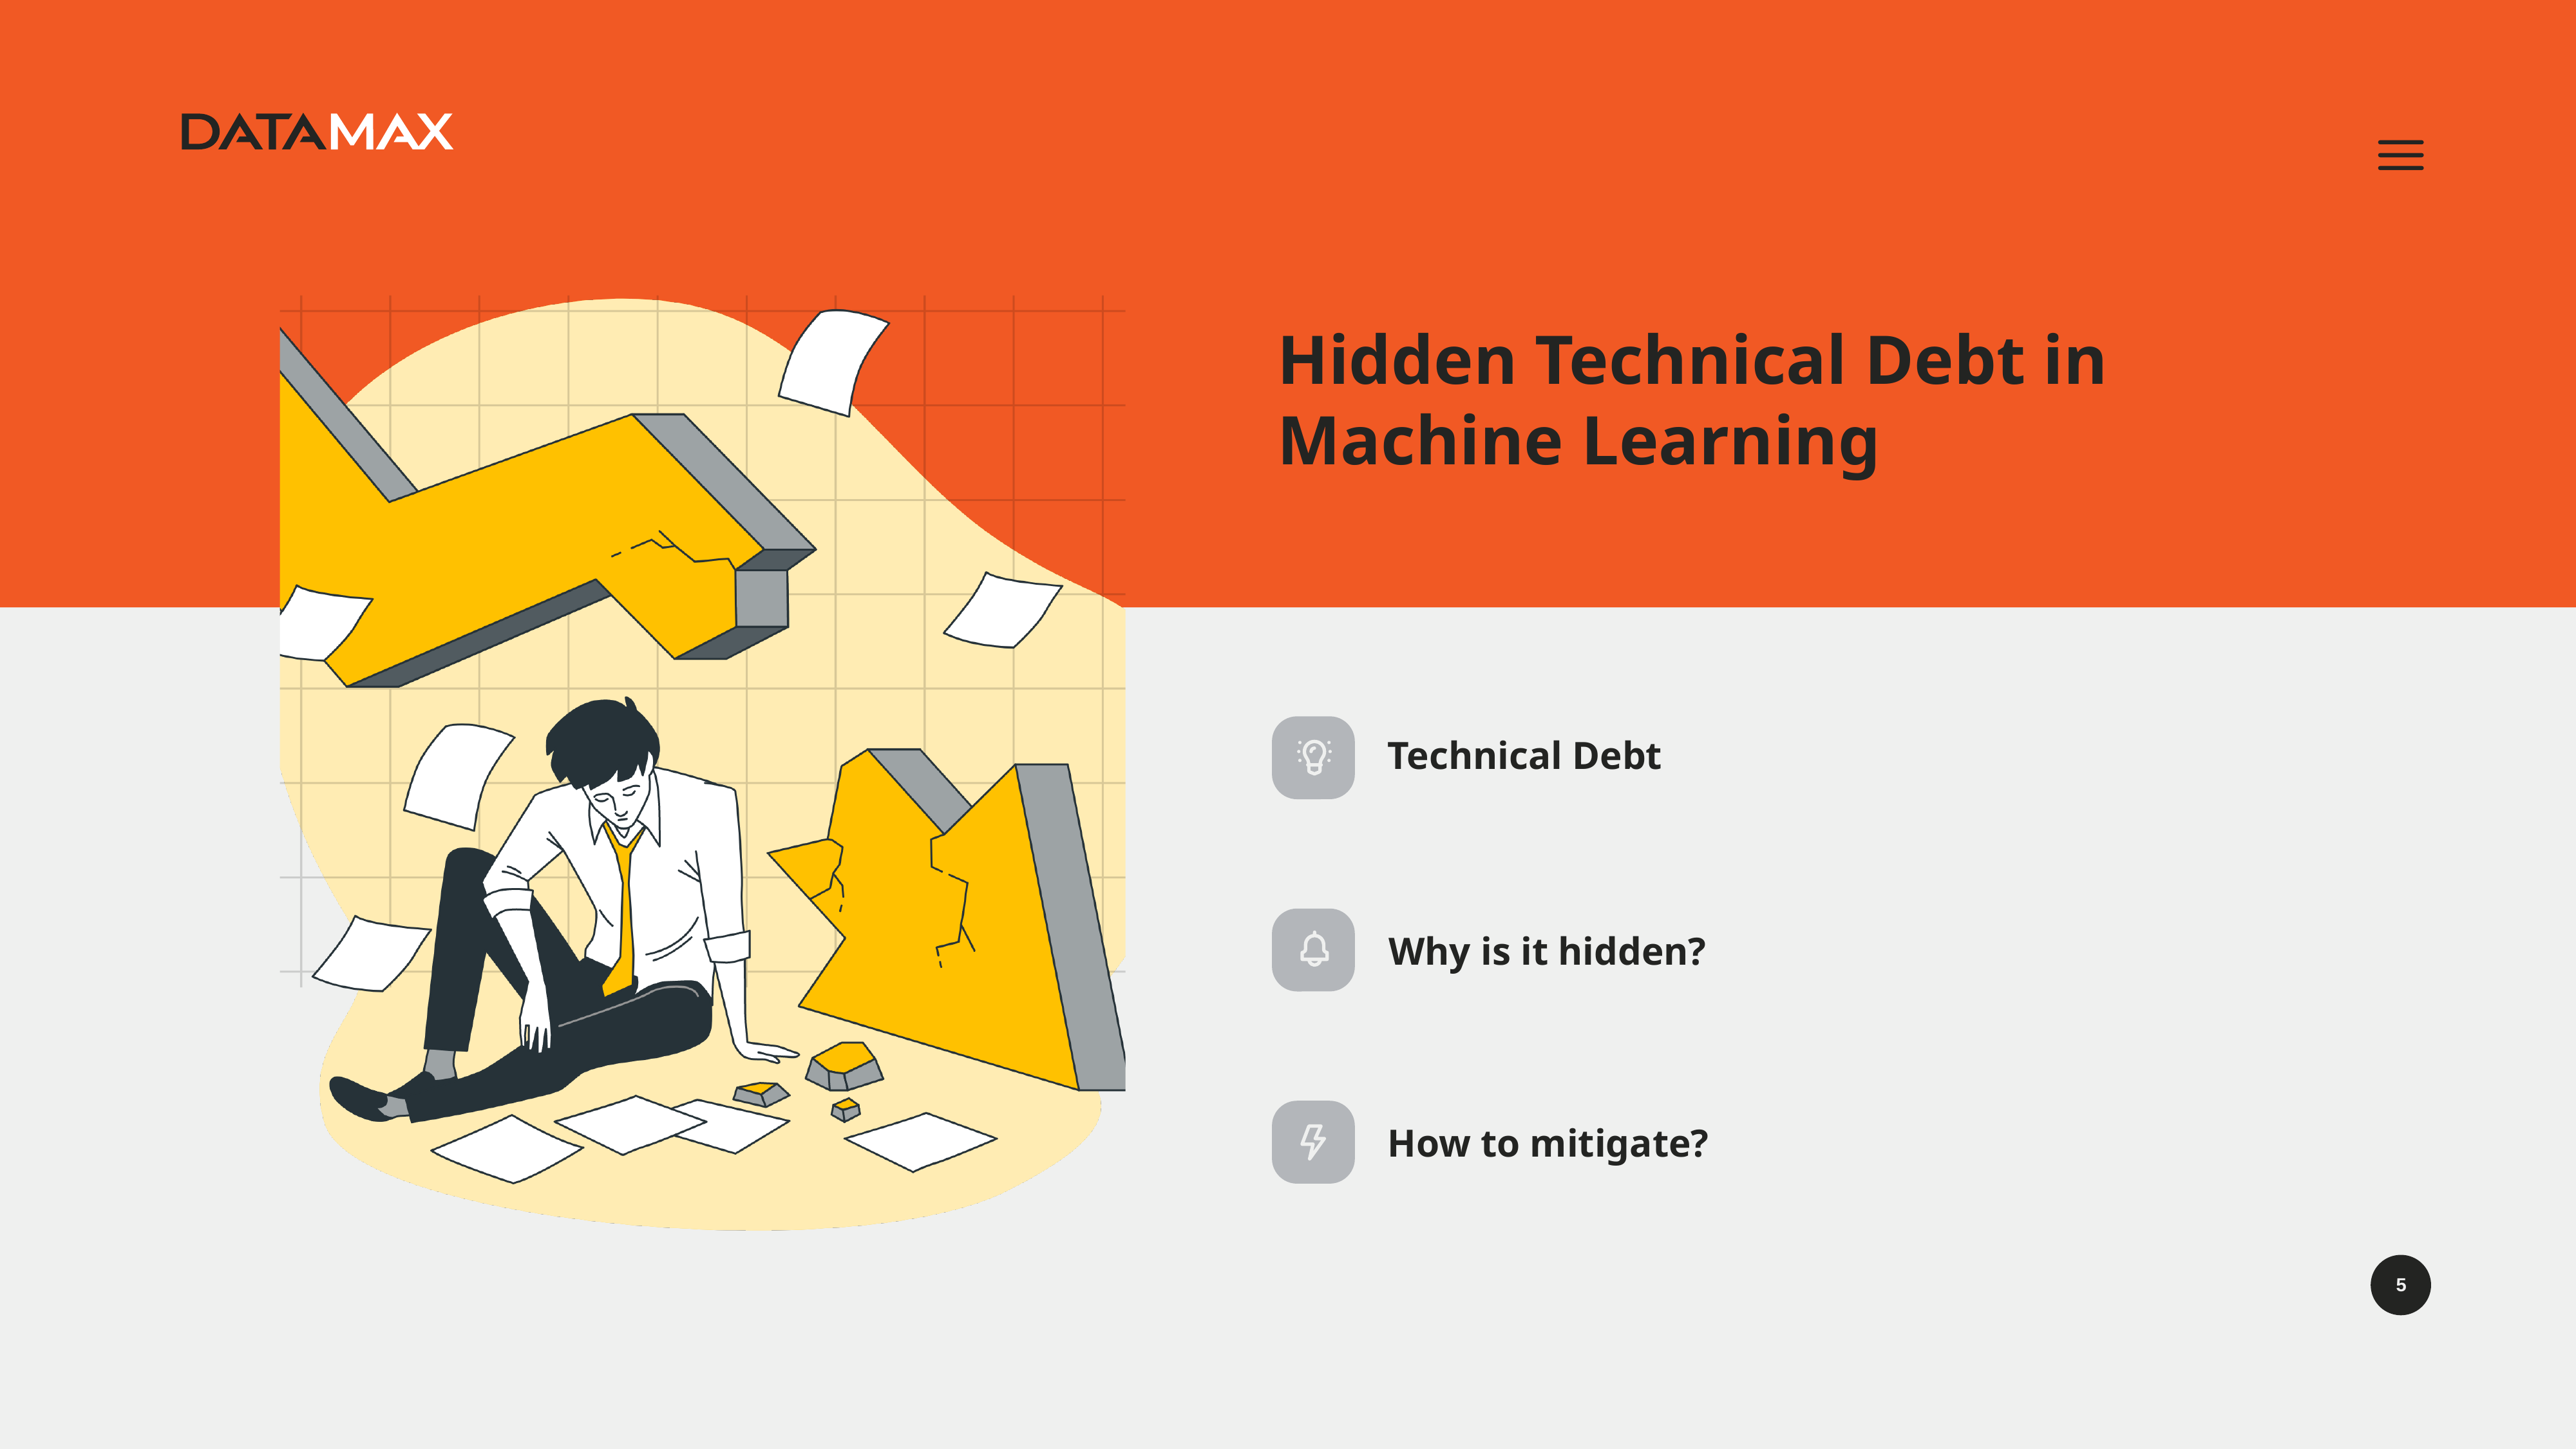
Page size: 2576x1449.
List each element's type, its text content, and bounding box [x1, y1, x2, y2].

slide_number 5 [2371, 1268, 2432, 1300]
picture [279, 252, 1126, 1256]
text_box [2378, 140, 2424, 145]
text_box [181, 112, 454, 150]
text_box [2378, 166, 2424, 171]
text_box [0, 0, 2576, 608]
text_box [1271, 716, 2190, 1213]
text_box Hidden Technical Debt in Machine Learning [1272, 311, 2338, 484]
text_box [2378, 153, 2424, 158]
